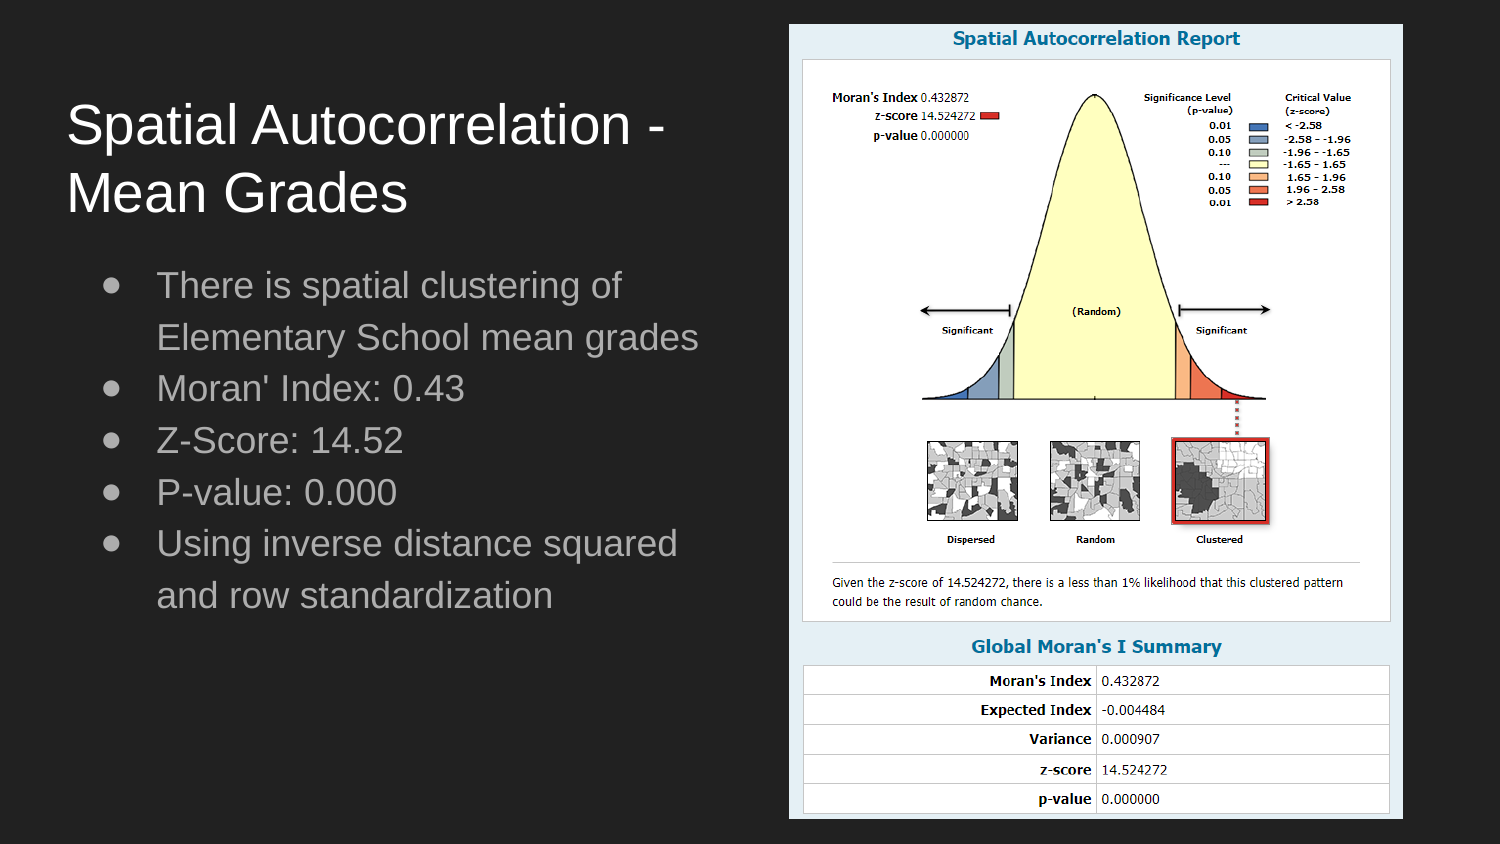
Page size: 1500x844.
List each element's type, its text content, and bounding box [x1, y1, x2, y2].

picture [788, 24, 1403, 819]
title Spatial Autocorrelation - Mean Grades [51, 72, 743, 239]
list There is spatial clustering of Elementary School mean grades Moran' Index: 0.43 Z-Score: 14.52 P-value: 0.000 Using inverse distance squared and row standardization [66, 238, 728, 800]
